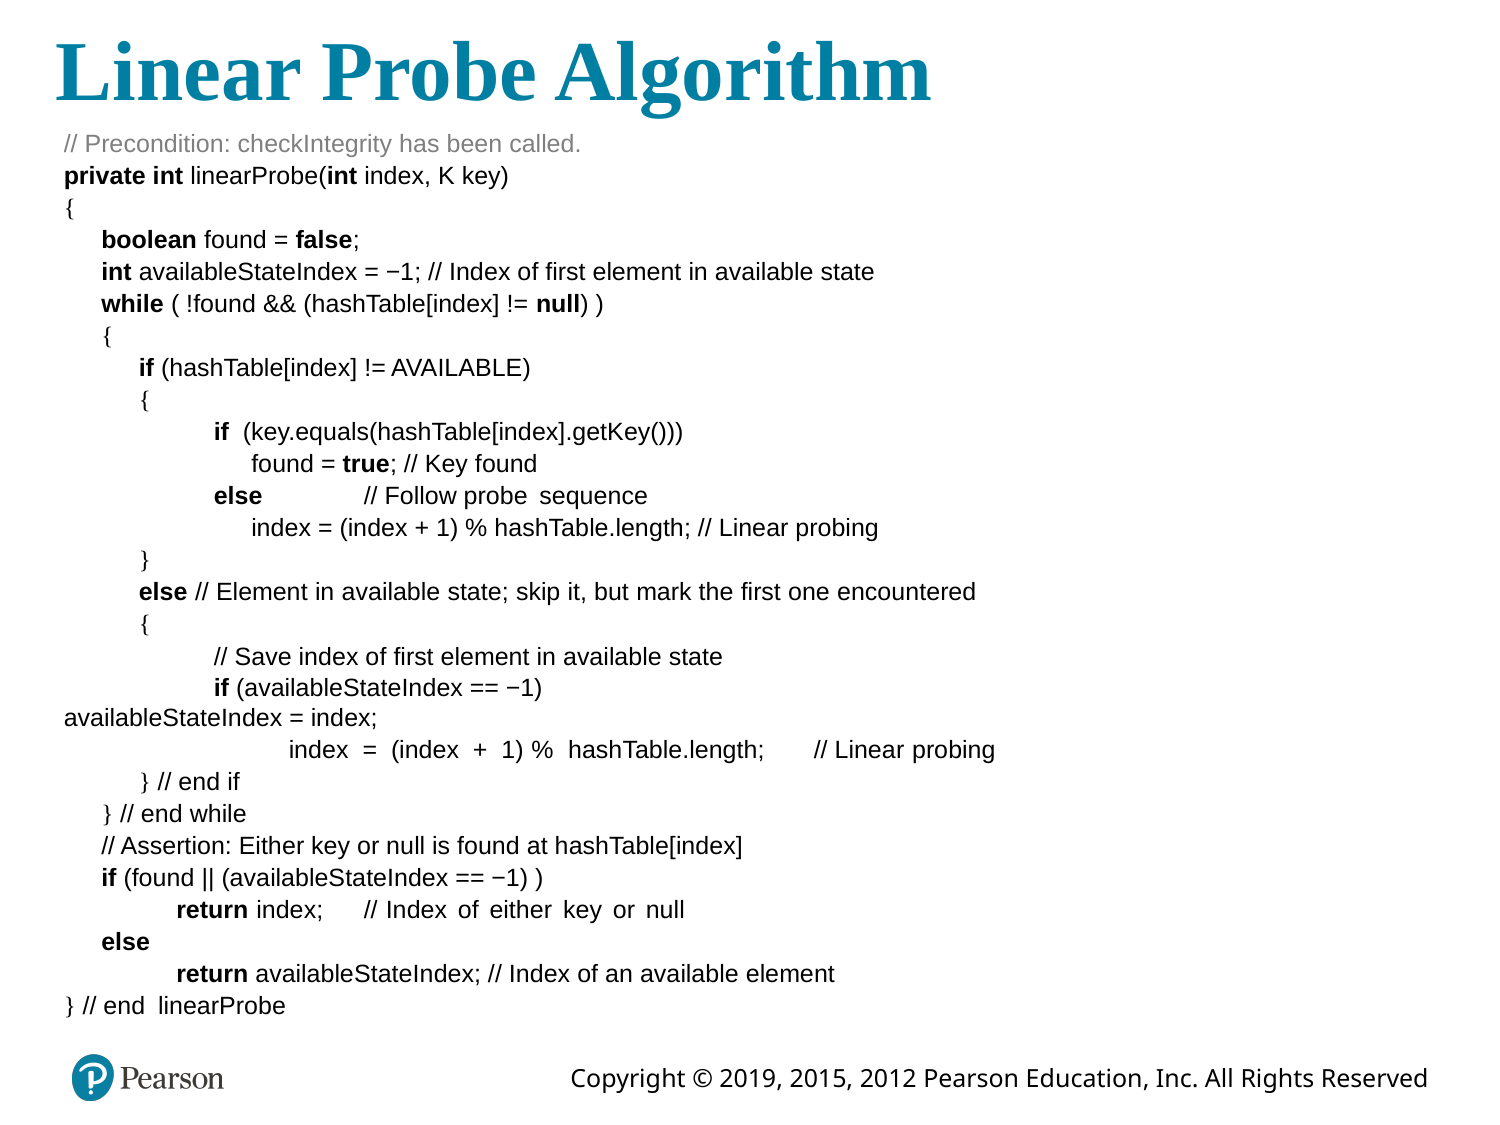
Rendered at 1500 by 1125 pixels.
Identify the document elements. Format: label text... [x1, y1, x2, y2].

picture [80, 1063, 106, 1088]
picture [72, 1087, 83, 1101]
title Linear Probe Algorithm [40, 0, 1438, 133]
picture [72, 1054, 88, 1070]
text_box // Precondition: checkIntegrity has been called. private int linearProbe(int index, K key) { boolean found = false; int availableStateIndex = −1; // Index of first element in available state while ( !found && (hashTable[index] != null) ) { if (hashTable[index] != AVAILABLE) { if (key.equals(hashTable[index].getKey())) found = true; // Key found else // Follow probe sequence index = (index + 1) % hashTable.length; // Linear probing } else // Element in available state; skip it, but mark the first one encountered { // Save index of first element in available state if (availableStateIndex == −1) availableStateIndex = index; index = (index + 1) % hashTable.length; // Linear probing } // end if } // end while // Assertion: Either key or null is found at hashTable[index] if (found || (availableStateIndex == −1) ) return index; // Index of either key or null else return availableStateIndex; // Index of an available element } // end linearProbe [56, 120, 1091, 998]
picture [98, 1054, 224, 1101]
